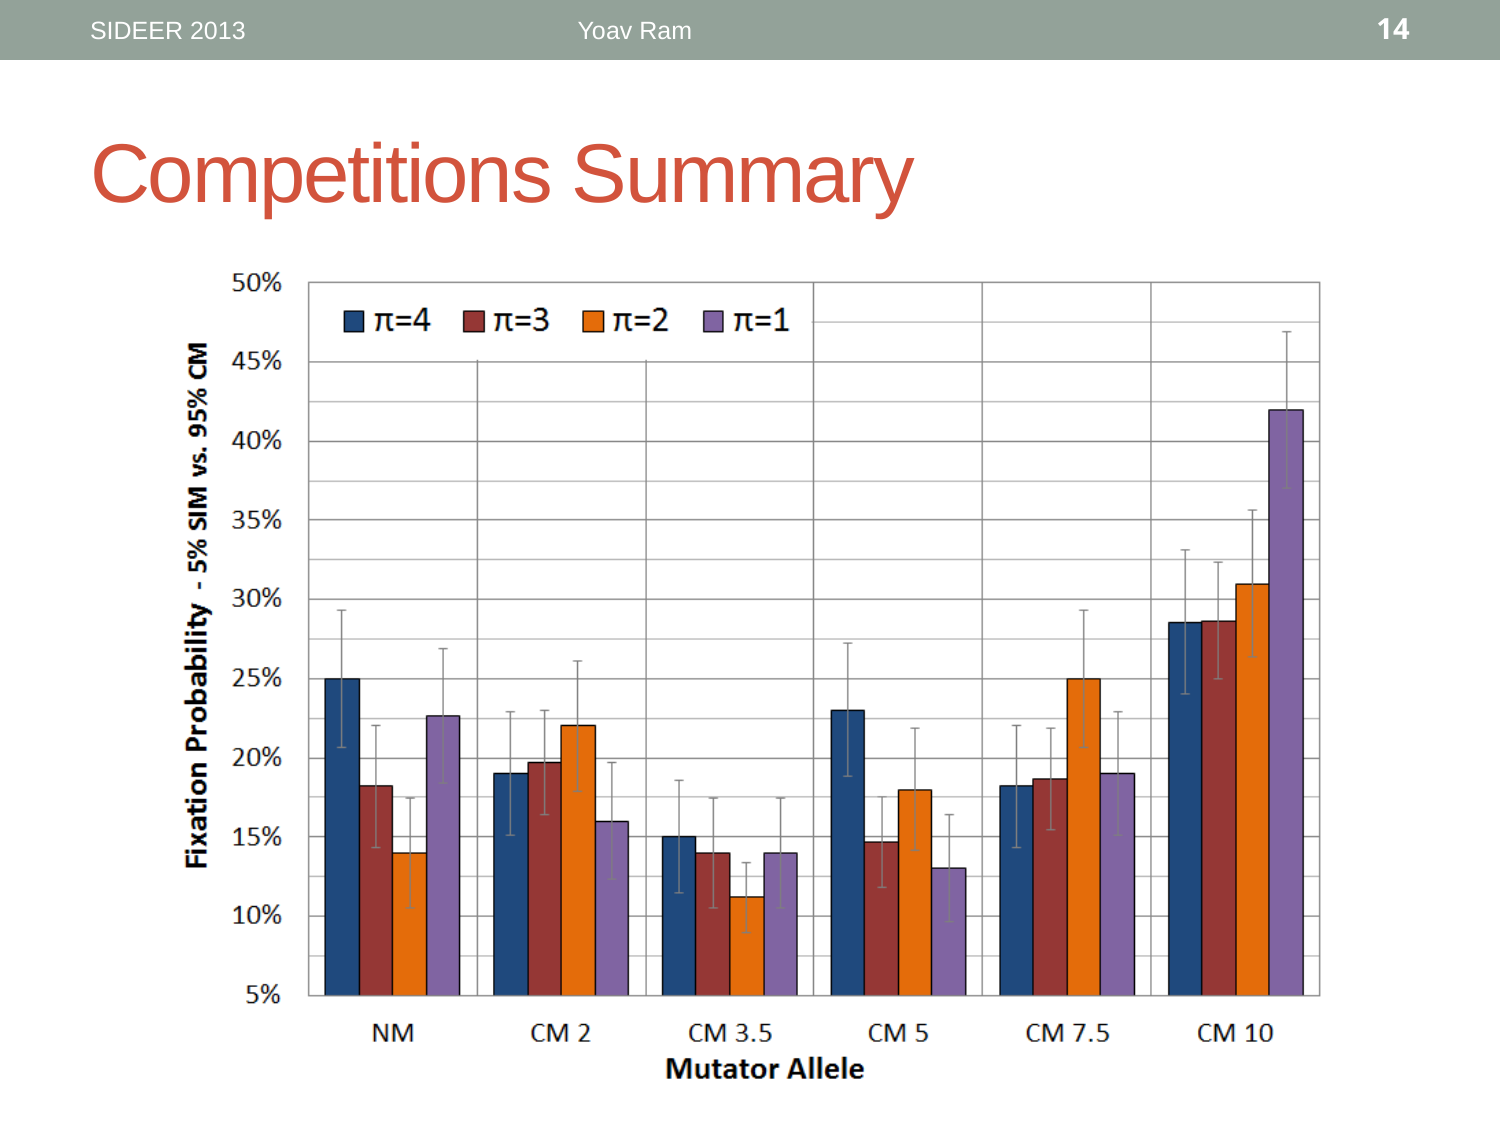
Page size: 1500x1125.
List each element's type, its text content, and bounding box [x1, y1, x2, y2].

slide_number 14 [1250, 3, 1425, 57]
footer Yoav Ram [562, 3, 1238, 57]
slide_number SIDEER 2013 [75, 3, 550, 57]
picture [170, 264, 1337, 1095]
title Competitions Summary [75, 87, 1425, 250]
